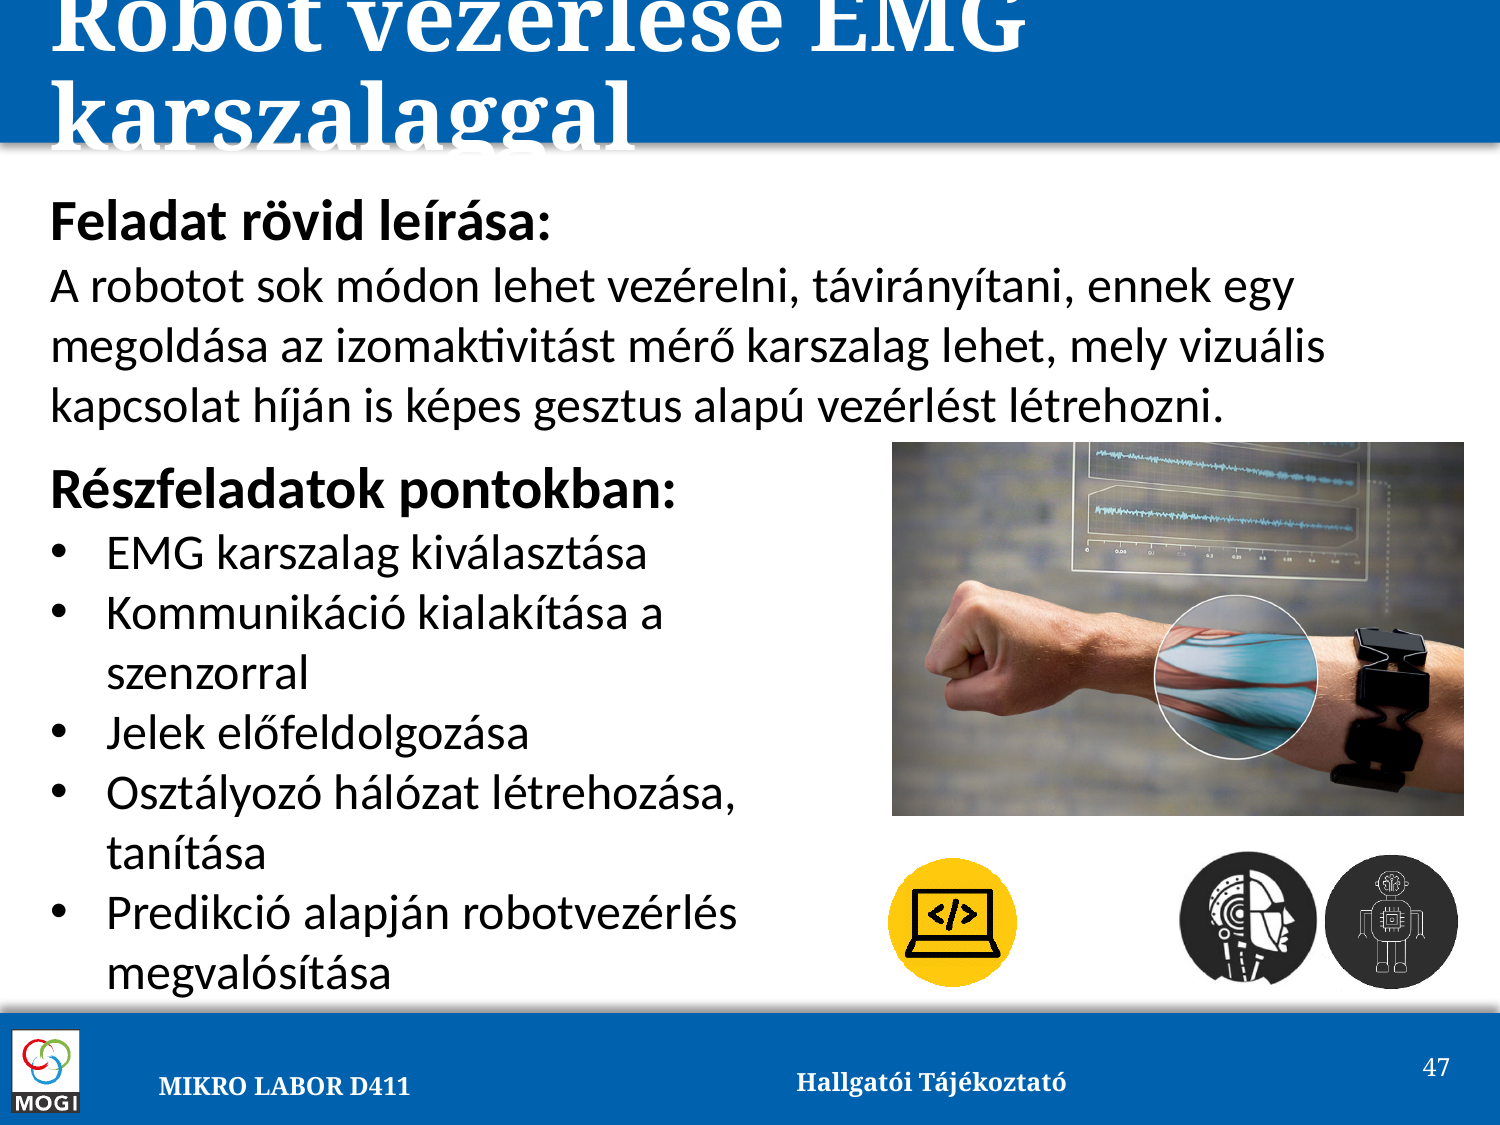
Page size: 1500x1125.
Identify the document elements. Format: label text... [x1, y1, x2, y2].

footer Hallgatói Tájékoztató [490, 1029, 1374, 1109]
slide_number MIKRO Labor D411 [91, 1058, 479, 1109]
picture [11, 1029, 80, 1113]
slide_number 47 [1385, 1029, 1488, 1107]
picture [892, 442, 1464, 816]
text_box Részfeladatok pontokban: EMG karszalag kiválasztása Kommunikáció kialakítása a szenzorral Jelek előfeldolgozása Osztályozó hálózat létrehozása, tanítása Predikció alapján robotvezérlés megvalósítása [35, 442, 818, 1058]
title Robot vezérlése EMG karszalaggal [35, 17, 1464, 125]
picture [1320, 851, 1461, 992]
picture [887, 856, 1019, 989]
picture [1179, 851, 1319, 985]
text_box Feladat rövid leírása: A robotot sok módon lehet vezérelni, távirányítani, ennek egy megoldása az izomaktivitást mérő karszalag lehet, mely vizuális kapcsolat híján is képes gesztus alapú vezérlést létrehozni. [35, 174, 1474, 440]
